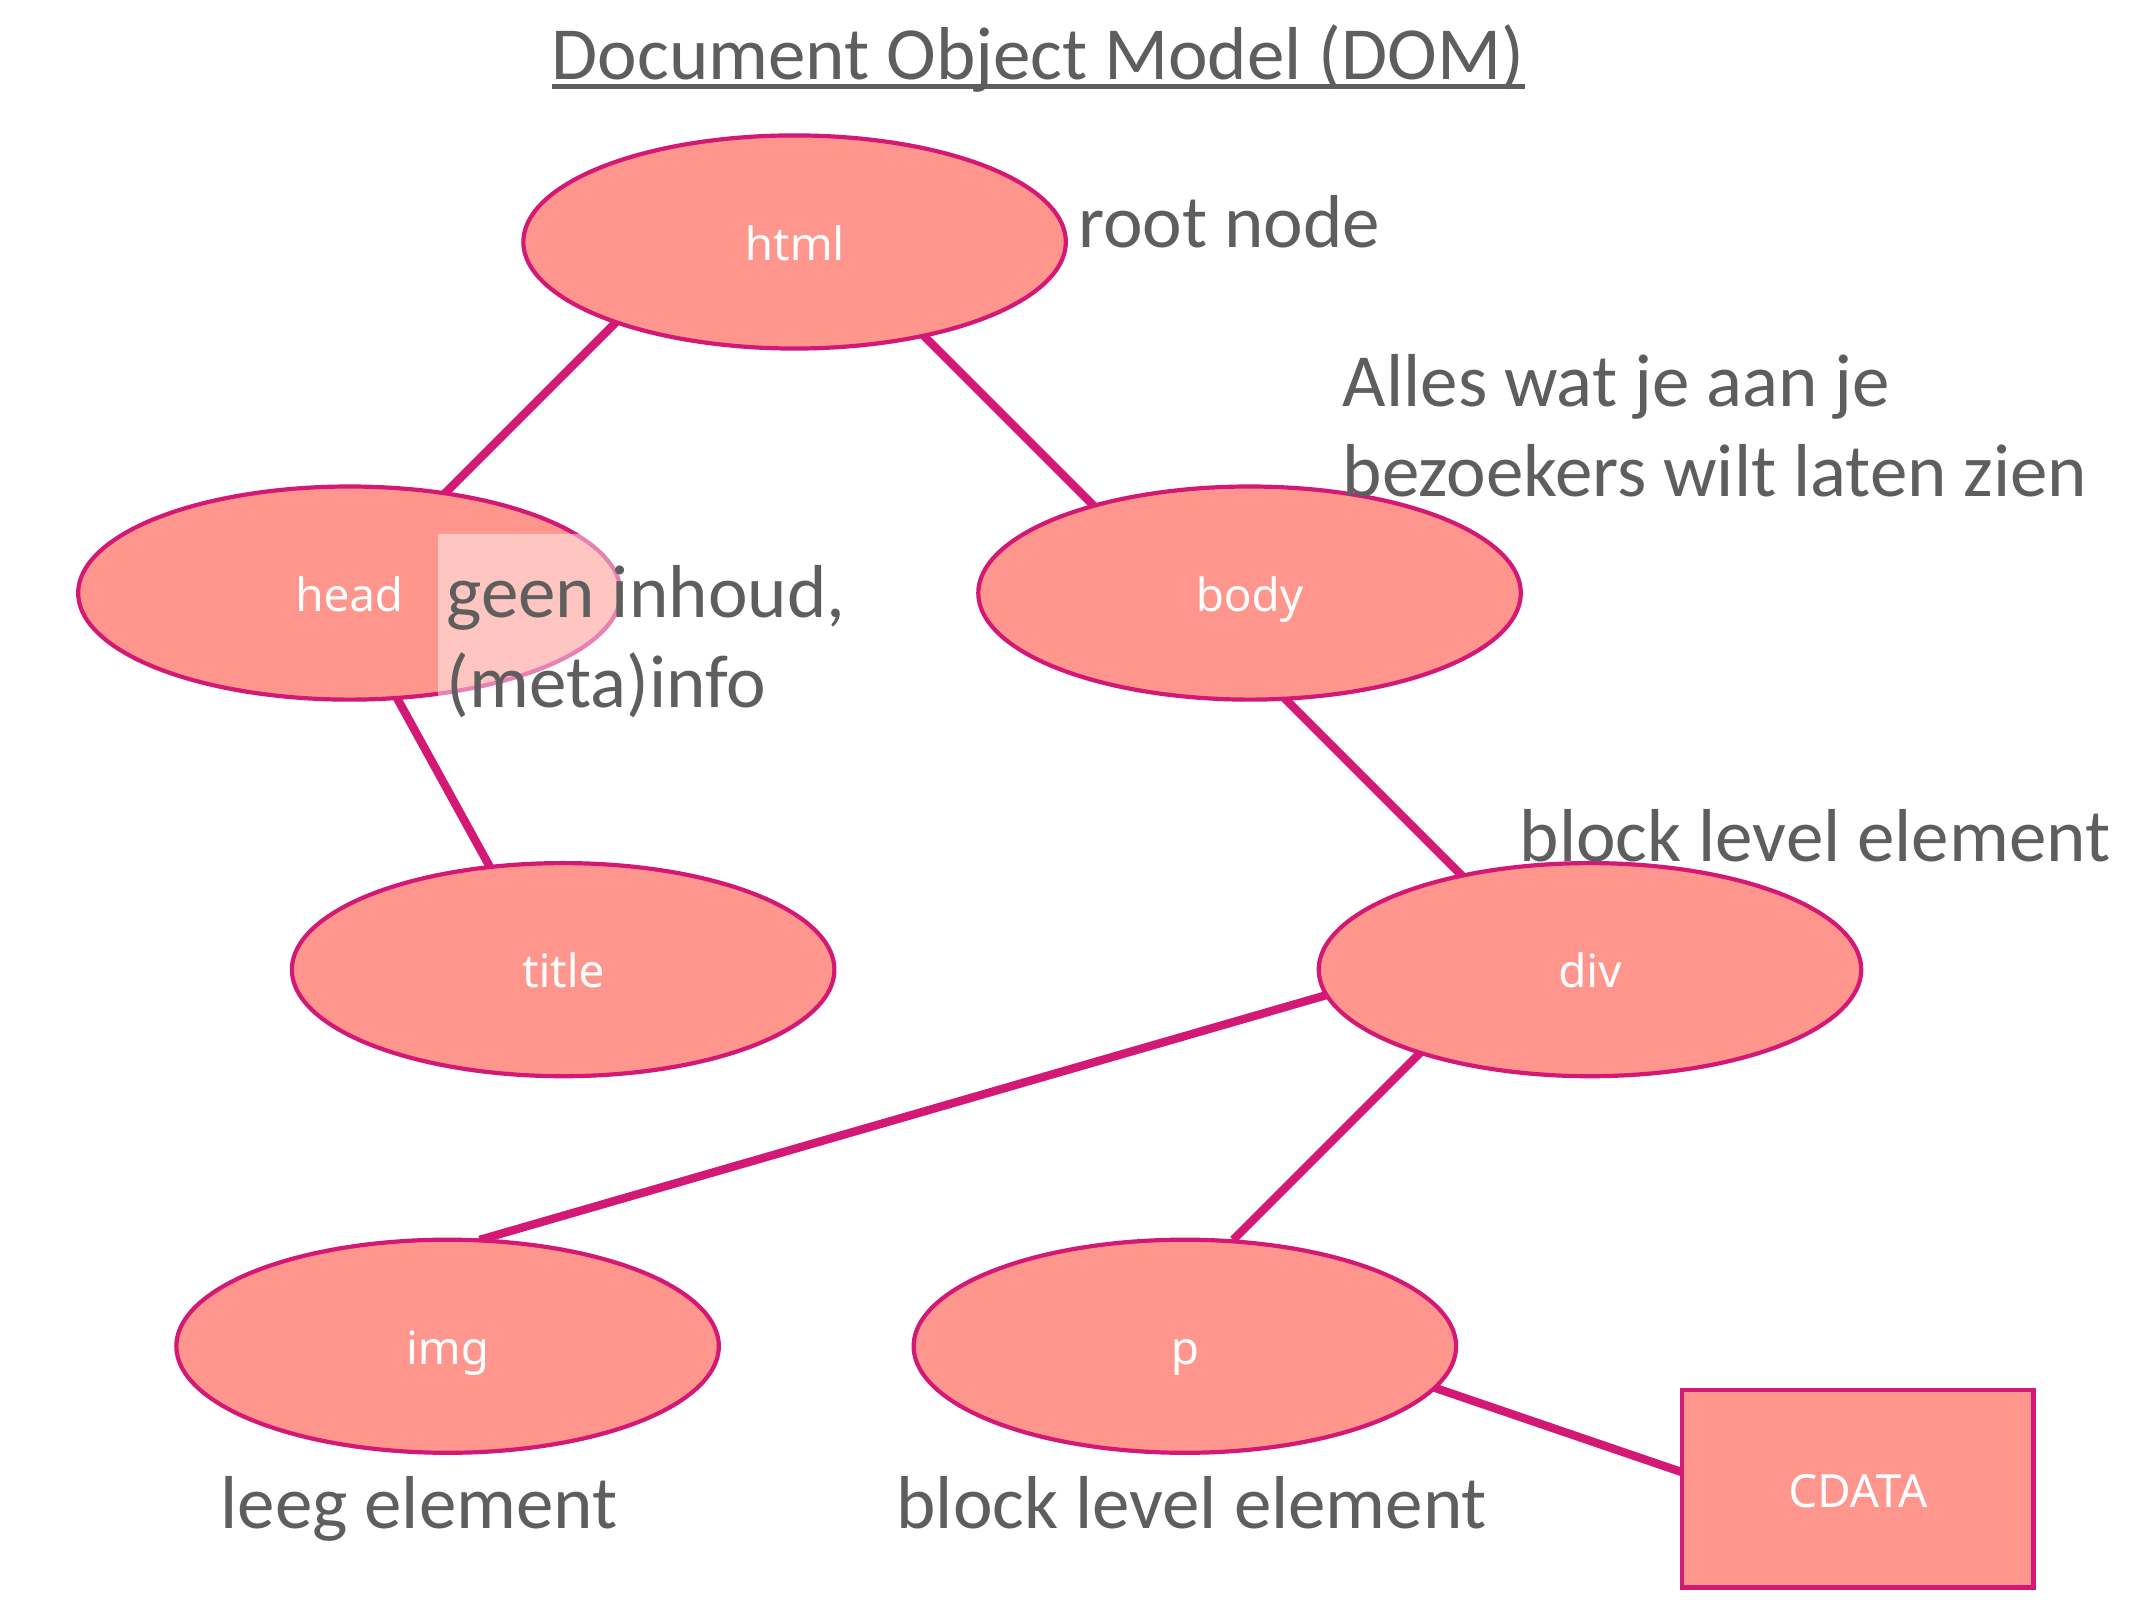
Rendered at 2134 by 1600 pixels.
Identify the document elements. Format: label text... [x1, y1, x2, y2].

text_box Document Object Model (DOM) [543, 0, 1534, 103]
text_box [77, 135, 2034, 1588]
text_box Alles wat je aan je bezoekers wilt laten zien [2034, 323, 2106, 520]
text_box block level element [2034, 777, 2119, 885]
